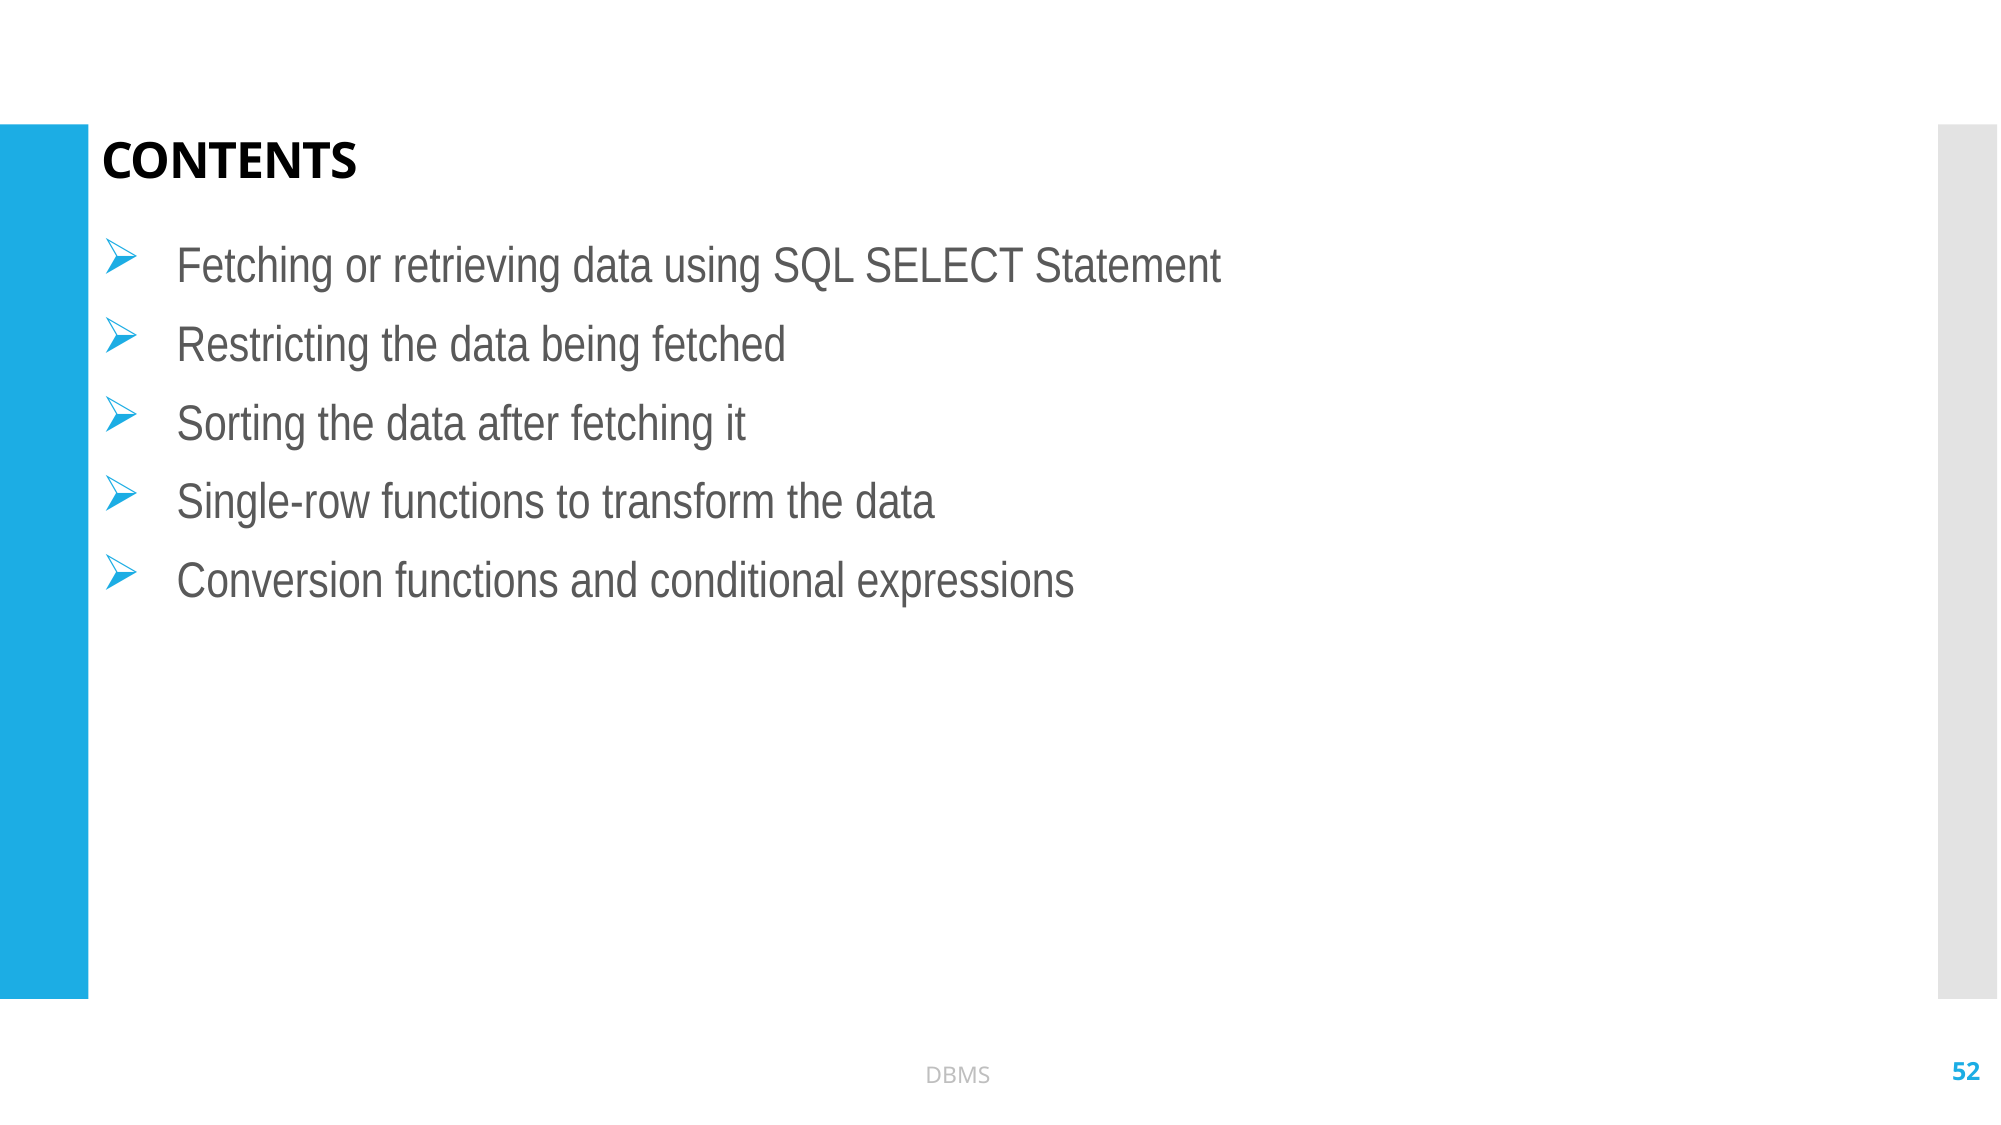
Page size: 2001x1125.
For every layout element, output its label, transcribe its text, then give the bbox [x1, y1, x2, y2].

title CONTENTS [86, 128, 1653, 189]
list Fetching or retrieving data using SQL SELECT Statement Restricting the data being fetched Sorting the data after fetching it Single-row functions to transform the data Conversion functions and conditional expressions [86, 231, 1830, 1036]
footer DBMS [473, 1046, 1443, 1107]
slide_number 52 [1744, 1042, 1996, 1103]
